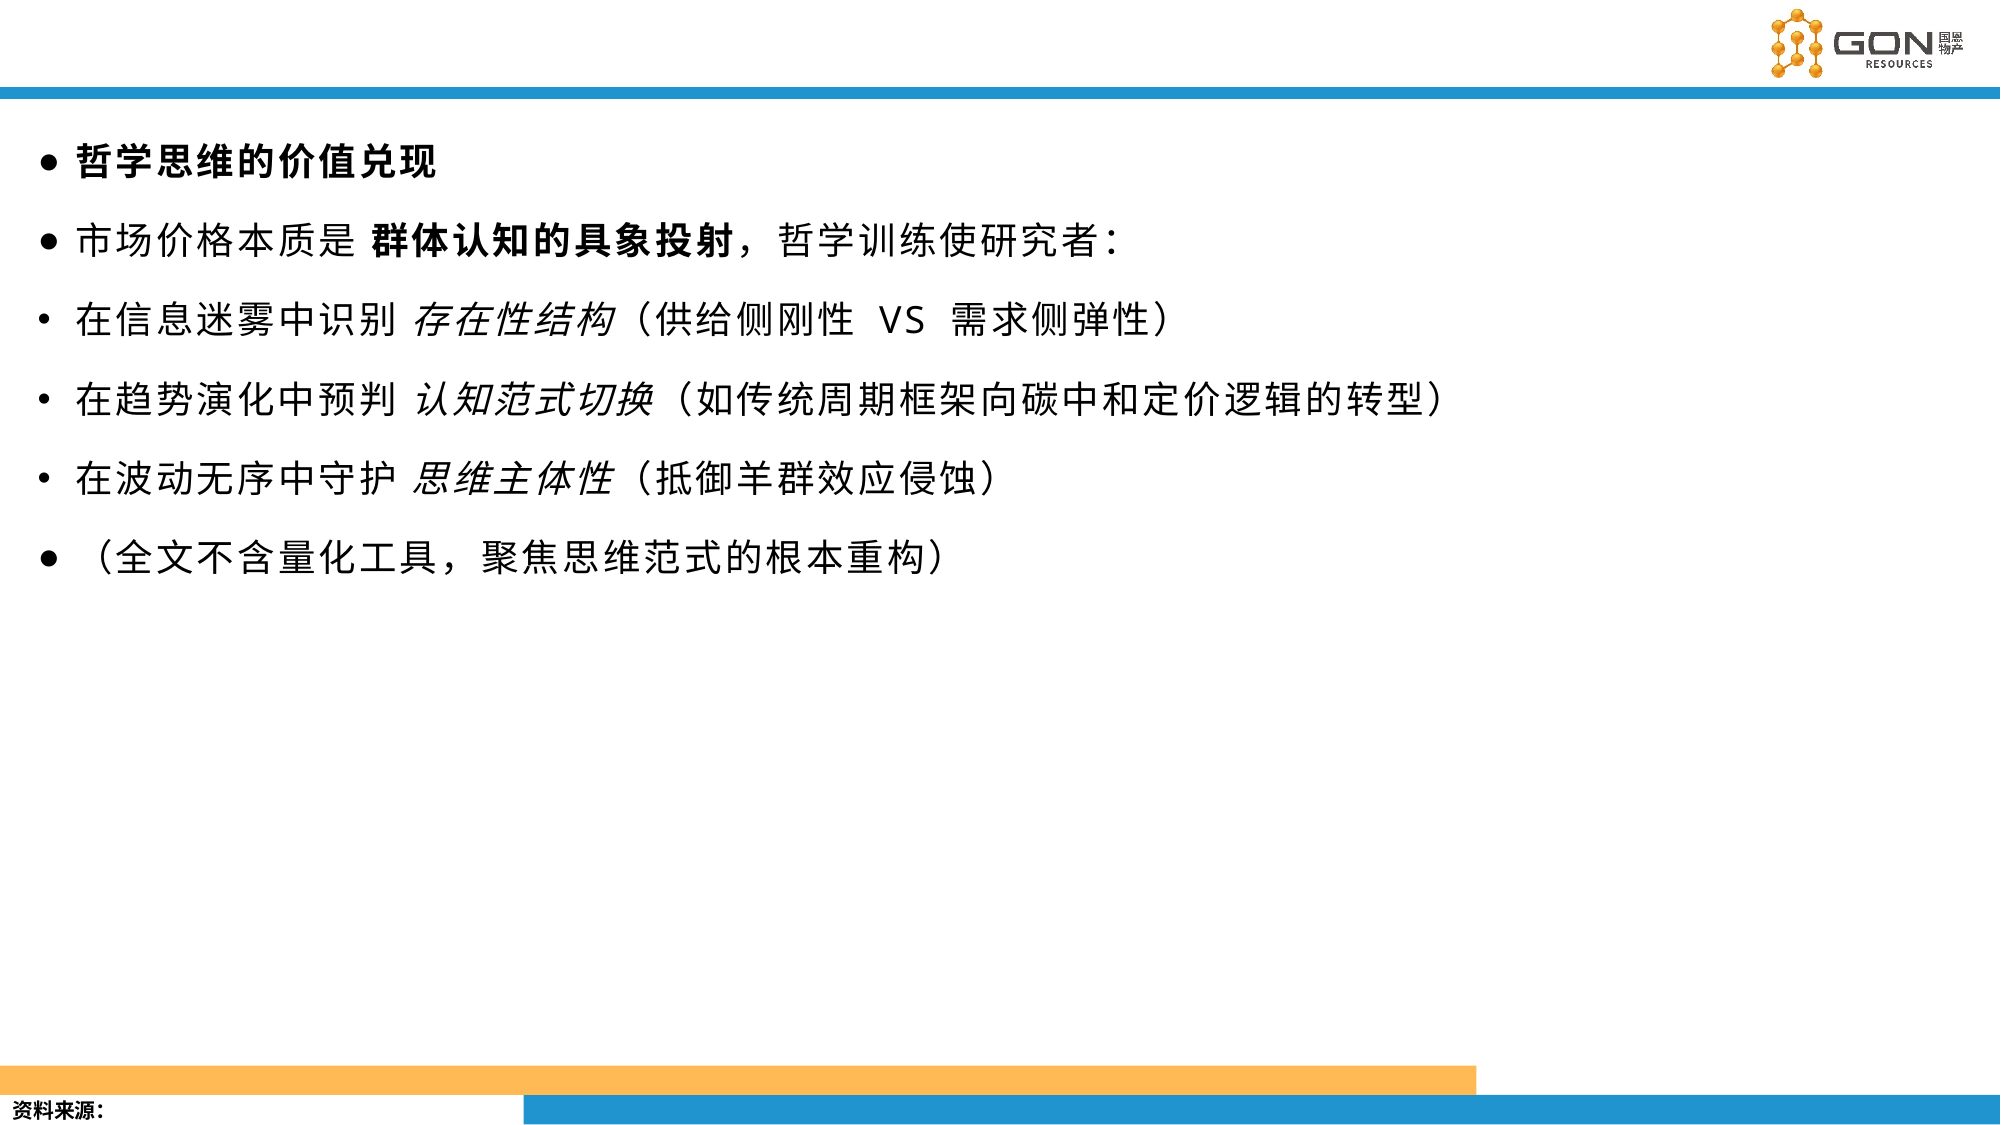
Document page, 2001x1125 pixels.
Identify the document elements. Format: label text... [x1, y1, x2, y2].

list 哲学思维的价值兑现 市场价格本质是 群体认知的具象投射，哲学训练使研究者： 在信息迷雾中识别 存在性结构（供给侧刚性 VS 需求侧弹性） 在趋势演化中预判 认知范式切换（如传统周期框架向碳中和定价逻辑的转型） 在波动无序中守护 思维主体性（抵御羊群效应侵蚀） （全文不含量化工具，聚焦思维范式的根本重构） [22, 116, 1978, 1036]
picture [1759, 1, 1972, 86]
